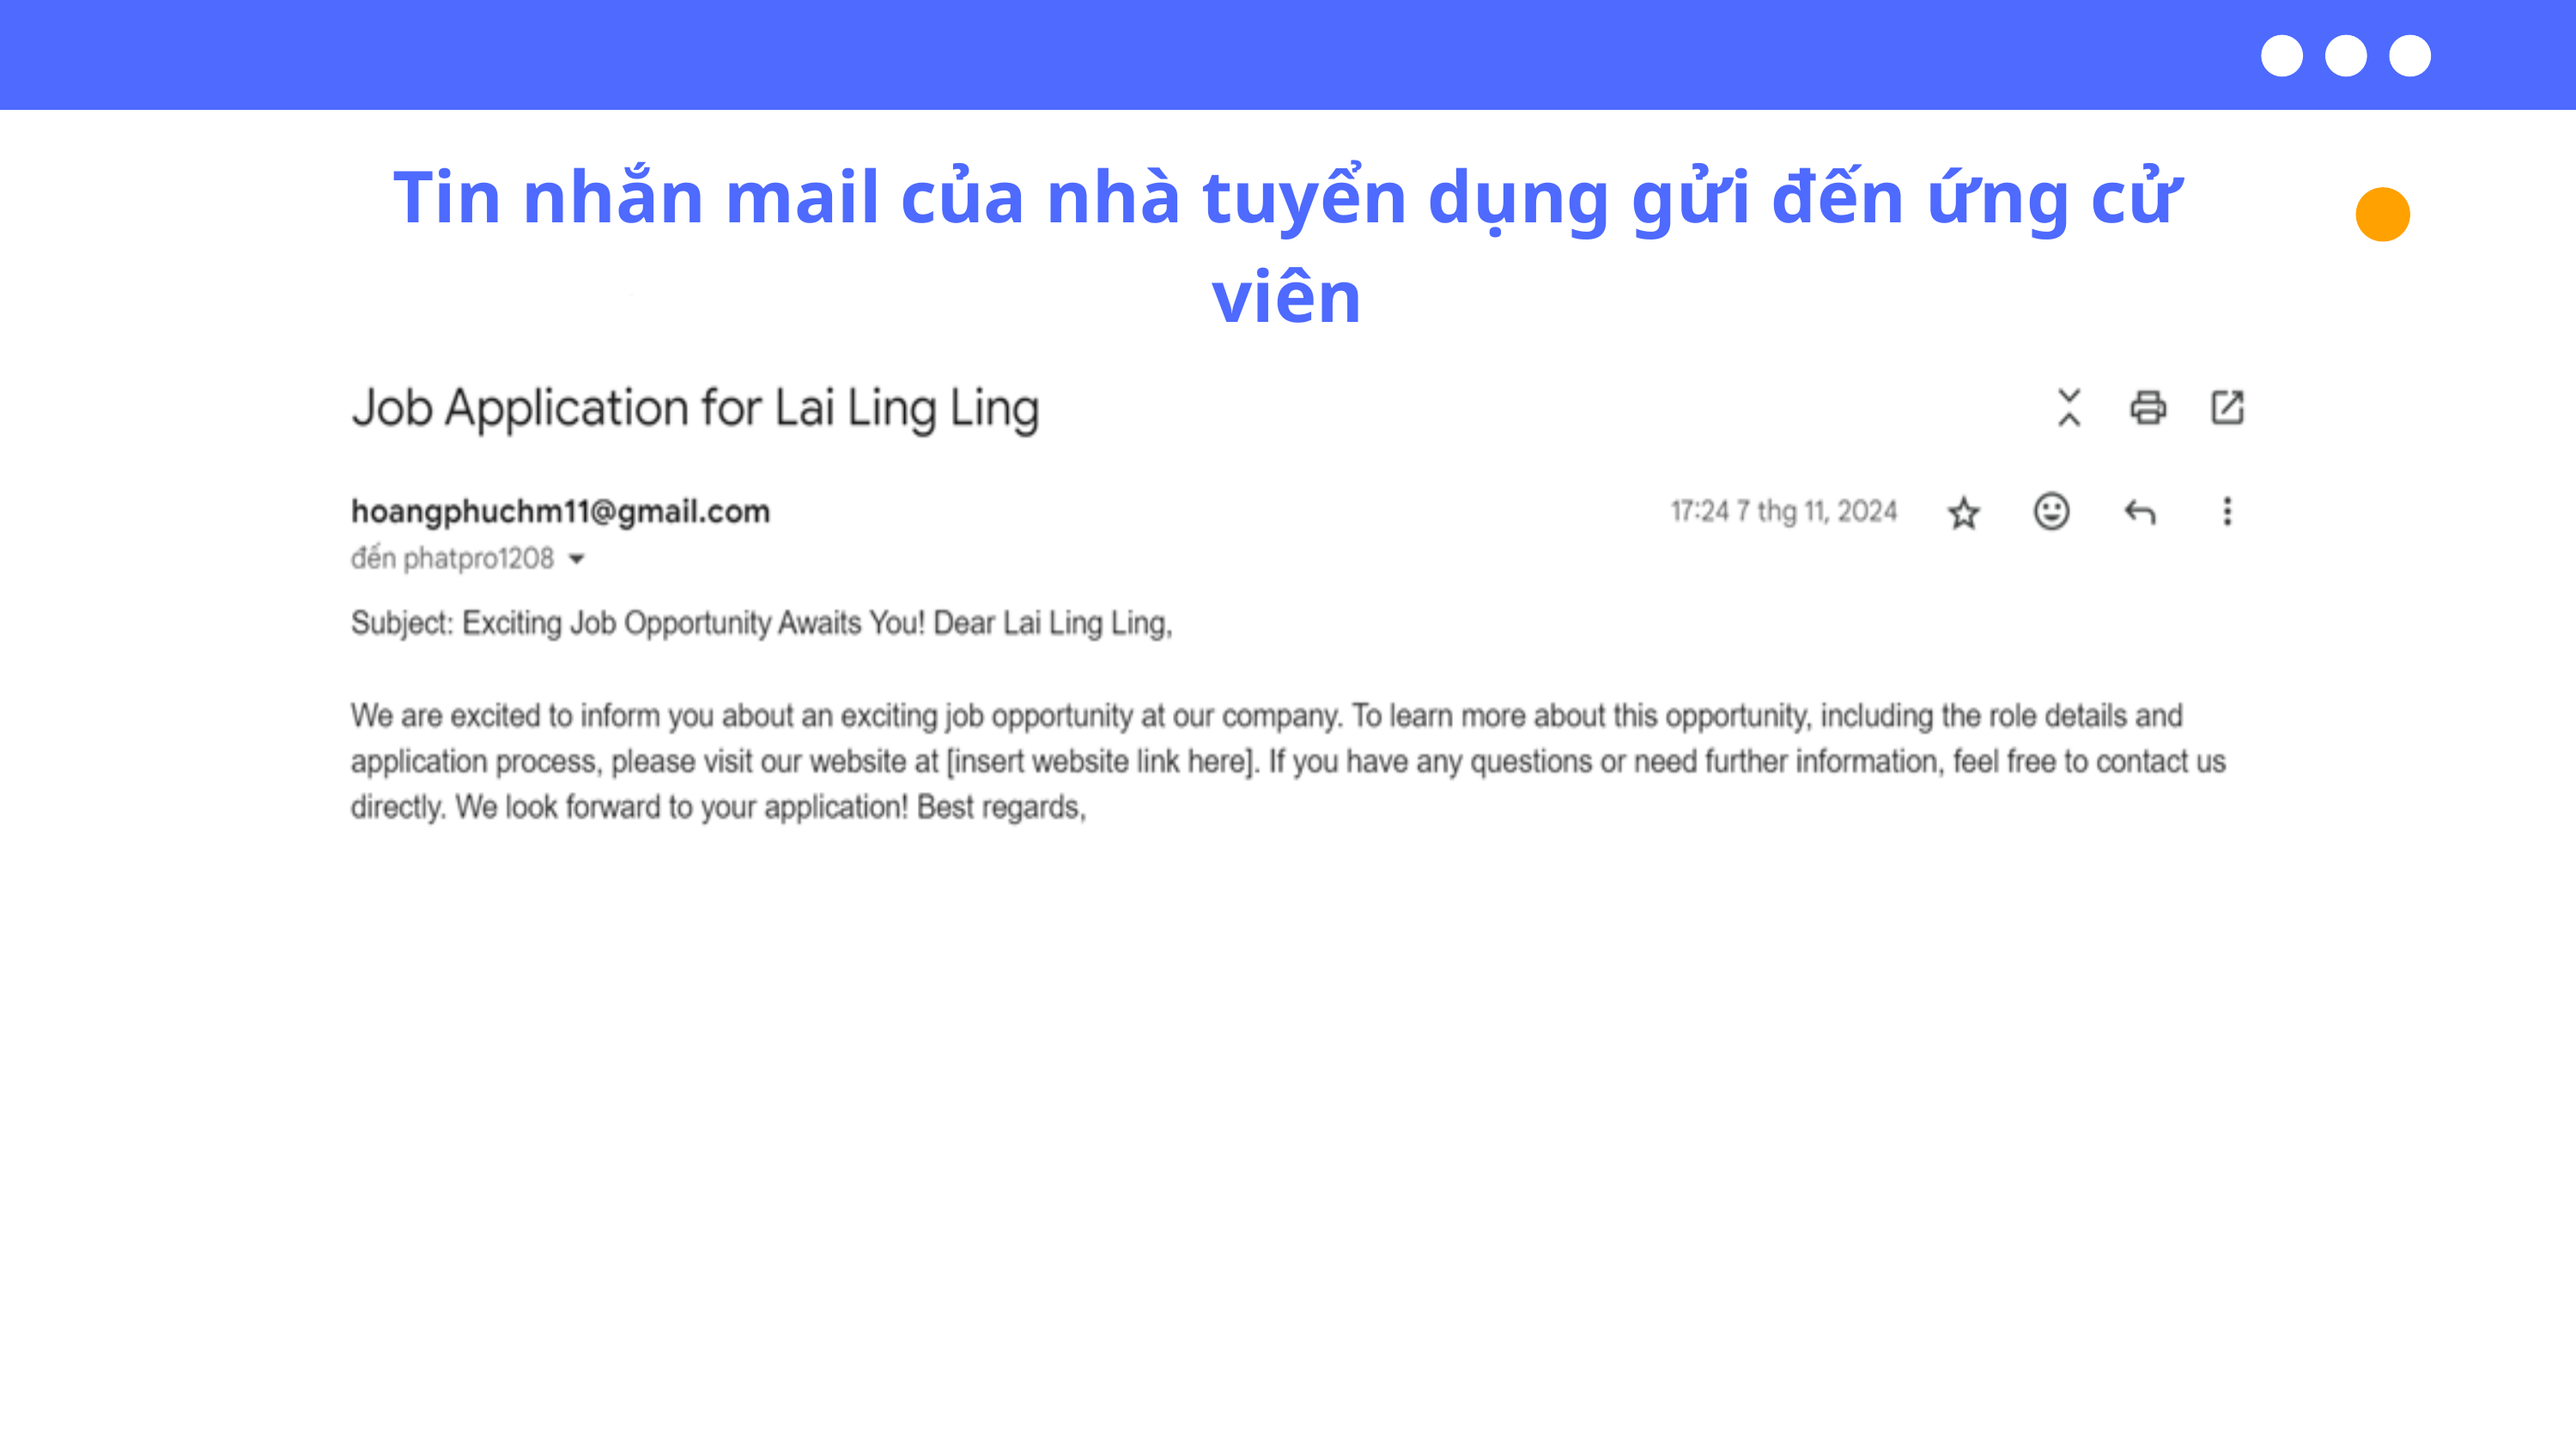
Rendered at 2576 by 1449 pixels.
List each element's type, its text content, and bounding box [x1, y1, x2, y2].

text_box [334, 294, 2274, 918]
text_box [2355, 186, 2411, 242]
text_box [2324, 34, 2367, 77]
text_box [0, 0, 2576, 110]
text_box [2389, 34, 2432, 77]
text_box Tin nhắn mail của nhà tuyển dụng gửi đến ứng cử viên [318, 136, 2258, 337]
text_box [2261, 34, 2304, 77]
